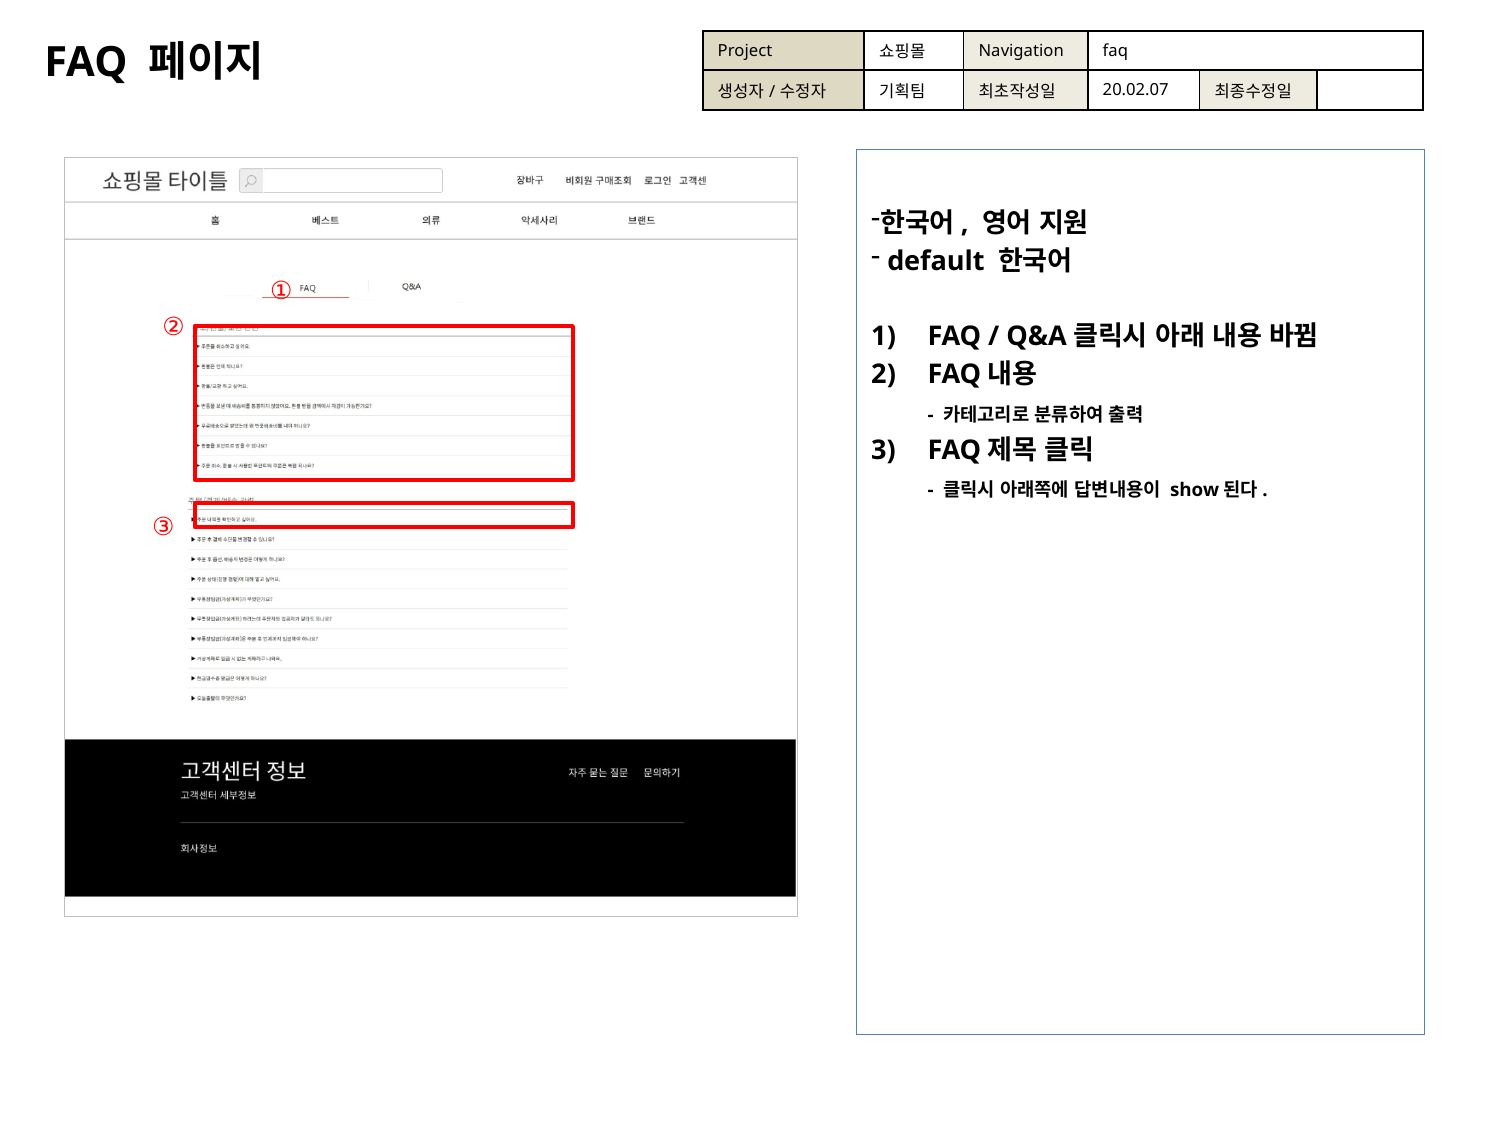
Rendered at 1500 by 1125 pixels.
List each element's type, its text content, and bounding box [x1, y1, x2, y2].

title FAQ 페이지 [29, 19, 609, 100]
list 한국어, 영어 지원 default 한국어 FAQ / Q&A클릭시 아래 내용 바뀜 FAQ내용 - 카테고리로 분류하여 출력 3) FAQ제목 클릭 - 클릭시 아래쪽에 답변내용이 show된다. [856, 149, 1425, 1035]
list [64, 157, 798, 918]
table_cell 생성자/수정자 [704, 71, 863, 109]
table_cell 최종수정일 [1200, 71, 1316, 109]
table_header Navigation [964, 32, 1087, 69]
table_header Project [704, 32, 863, 69]
table_cell 최초작성일 [964, 71, 1087, 109]
table_cell [1318, 71, 1422, 109]
table_cell 20.02.07 [1089, 71, 1199, 109]
table_header faq [1089, 32, 1422, 69]
table_header 쇼핑몰 [865, 32, 963, 69]
table_cell 기획팀 [865, 71, 963, 109]
